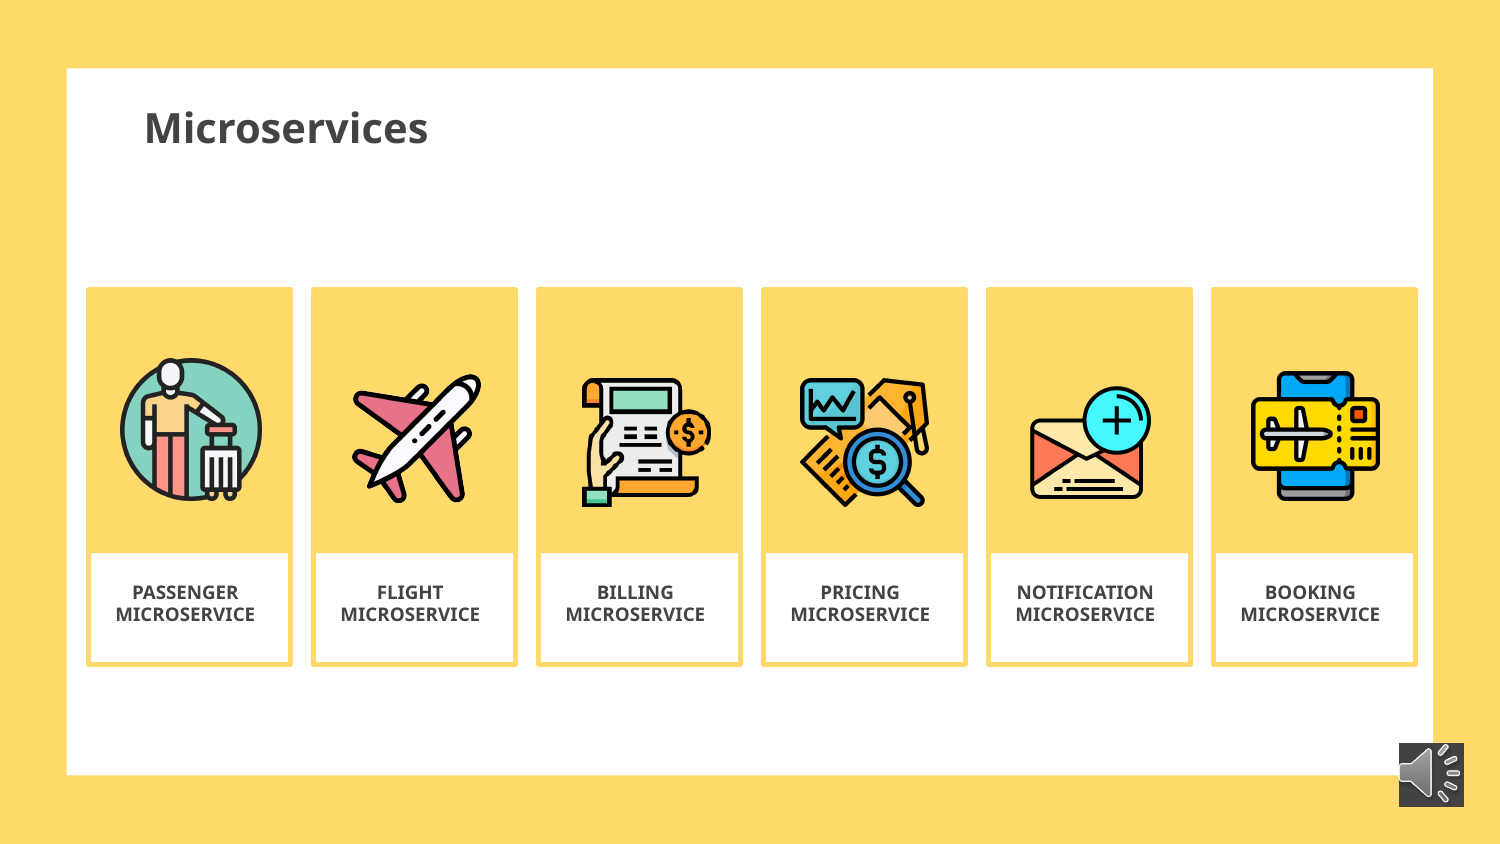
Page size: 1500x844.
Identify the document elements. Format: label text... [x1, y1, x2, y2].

text_box PASSENGER MICROSERVICE [86, 565, 285, 603]
text_box [538, 289, 741, 665]
text_box [88, 289, 291, 665]
text_box PRICING MICROSERVICE [761, 565, 960, 603]
text_box [1213, 289, 1416, 665]
text_box BILLING MICROSERVICE [536, 565, 735, 603]
picture [581, 378, 711, 508]
title Microservices [128, 101, 1379, 167]
picture [351, 374, 481, 503]
picture [1250, 371, 1380, 501]
text_box BOOKING MICROSERVICE [1211, 565, 1410, 603]
text_box NOTIFICATION MICROSERVICE [986, 565, 1185, 603]
picture [800, 378, 930, 508]
picture [119, 358, 262, 501]
picture [1397, 741, 1465, 809]
text_box [988, 289, 1191, 665]
picture [1025, 378, 1155, 508]
text_box [763, 289, 966, 665]
text_box [313, 289, 516, 665]
text_box FLIGHT MICROSERVICE [311, 565, 510, 603]
slide_number 6 [1402, 764, 1493, 830]
